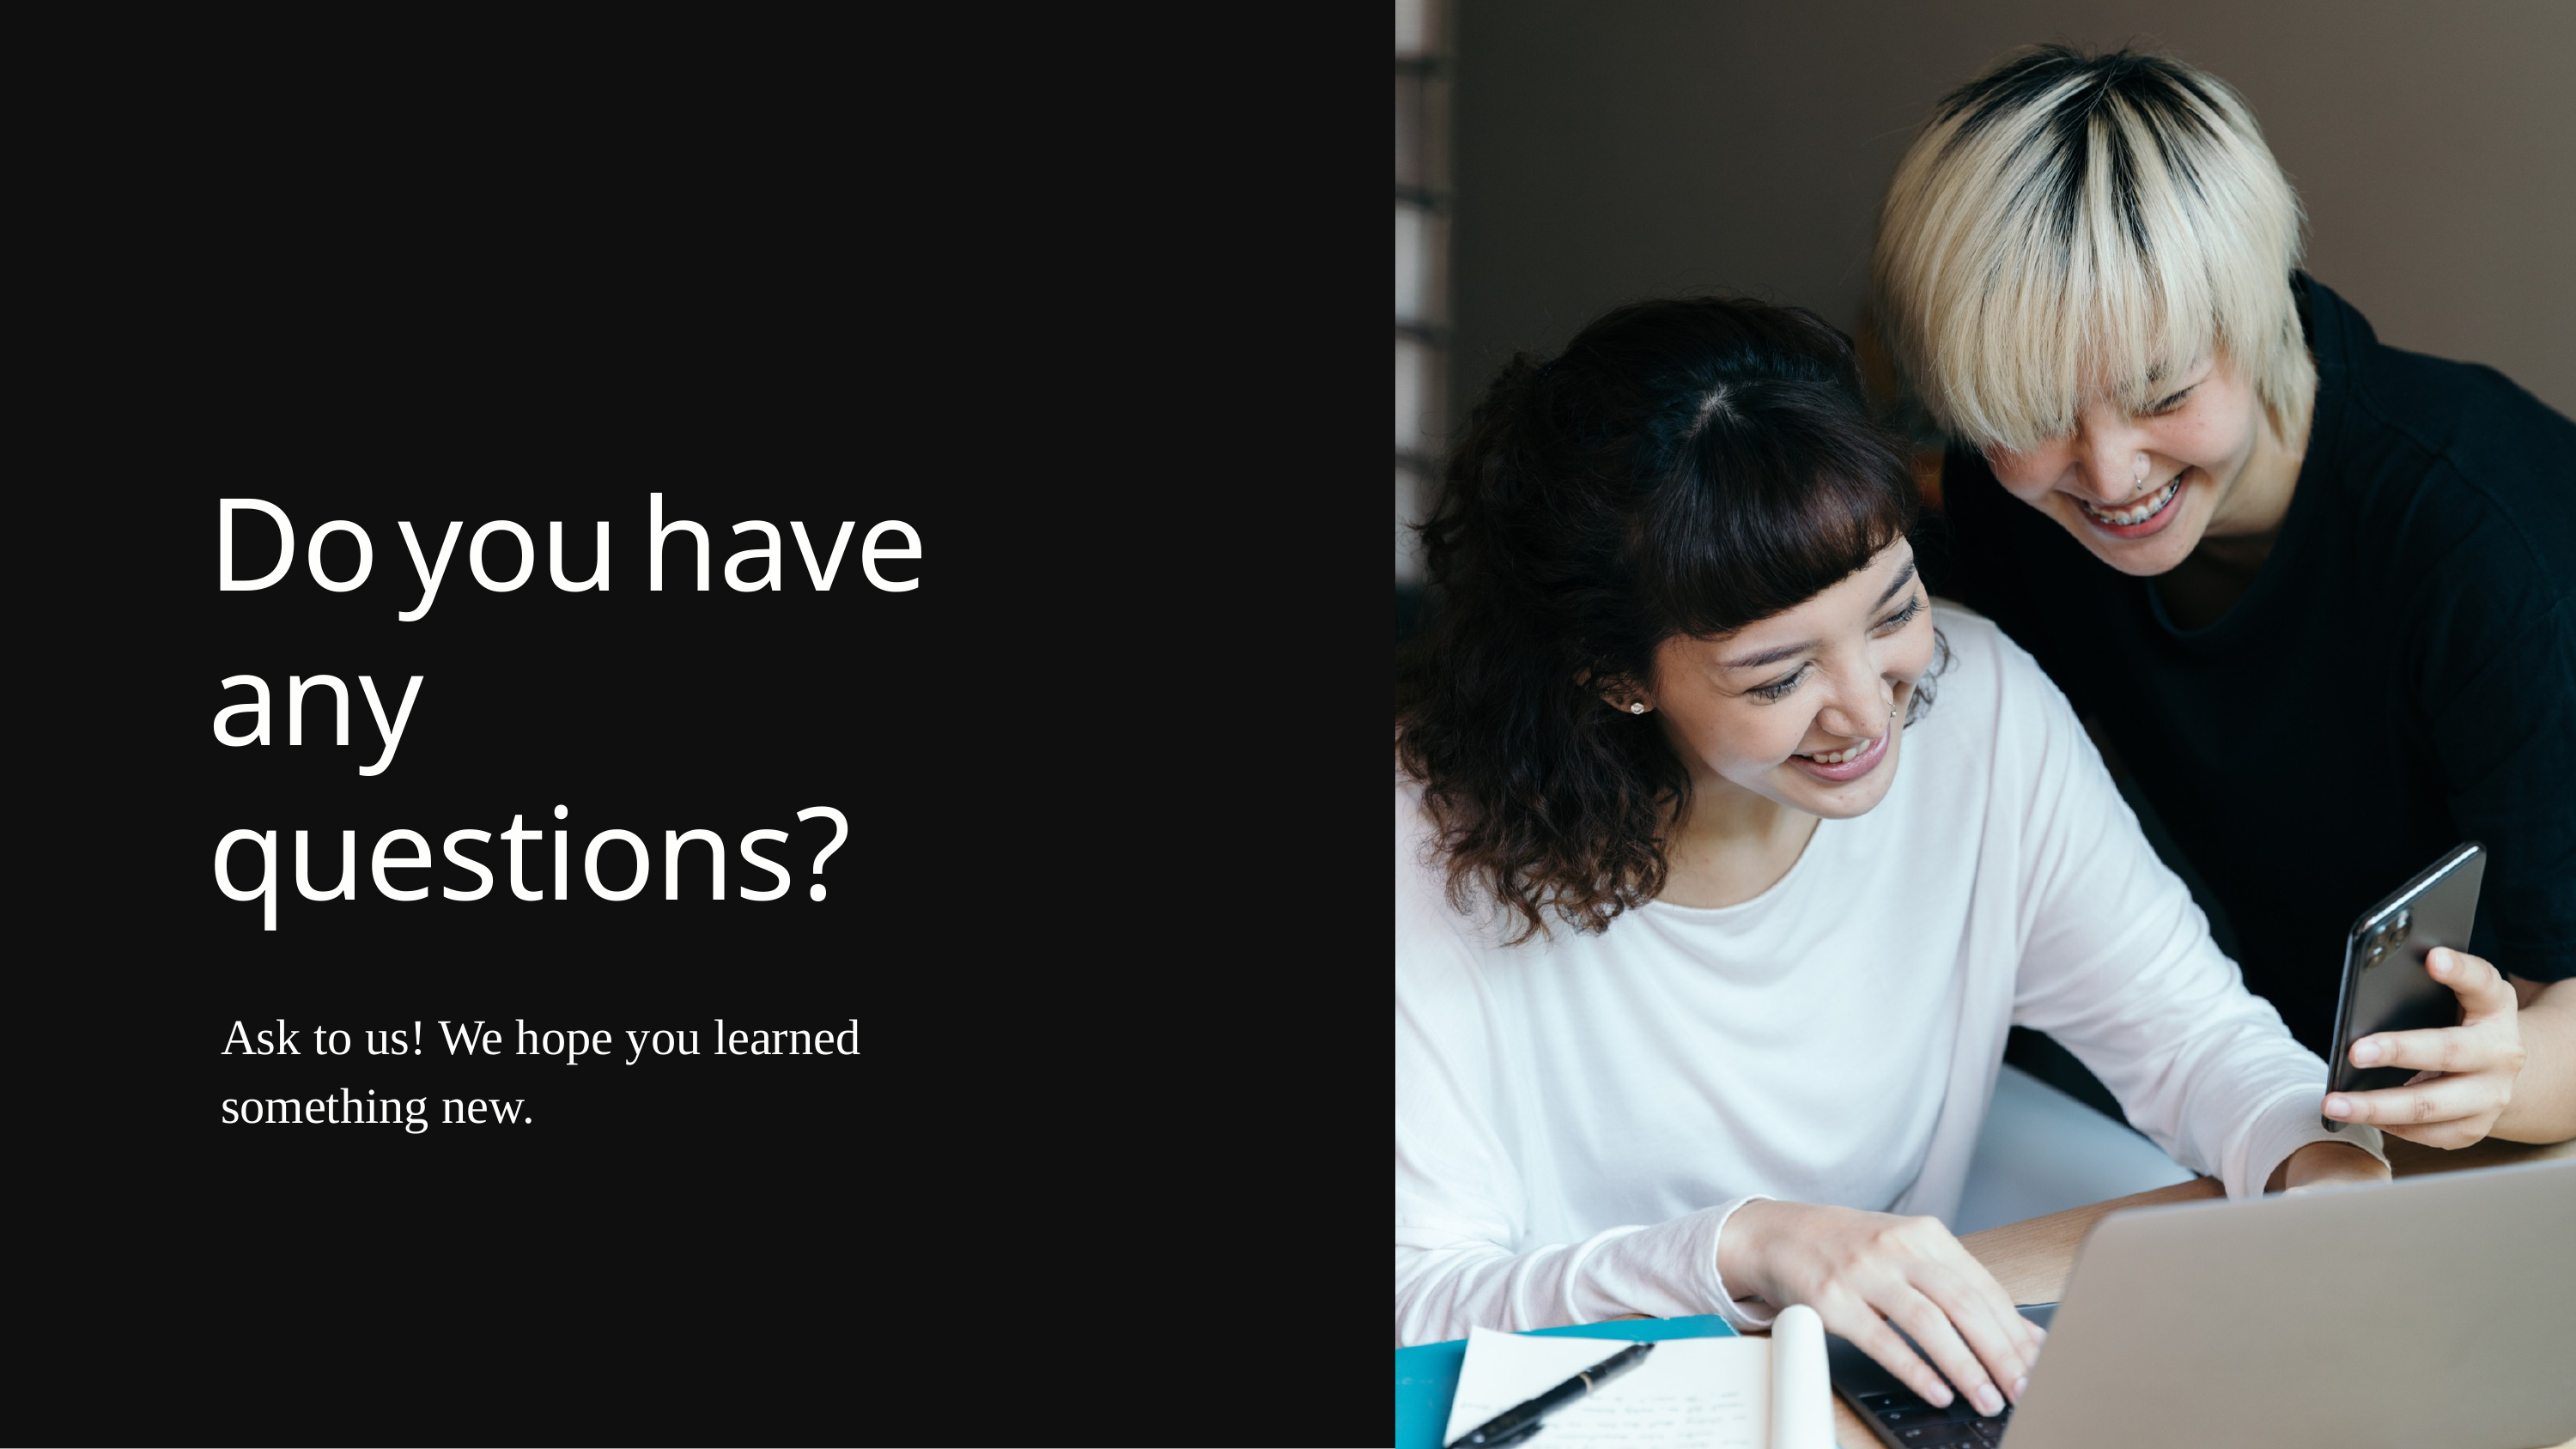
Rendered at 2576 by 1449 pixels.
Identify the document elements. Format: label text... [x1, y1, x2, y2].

text_box [1395, 0, 2576, 1449]
text_box Do you have any questions? [206, 461, 1082, 926]
text_box Ask to us! We hope you learned something new. [219, 994, 941, 1133]
